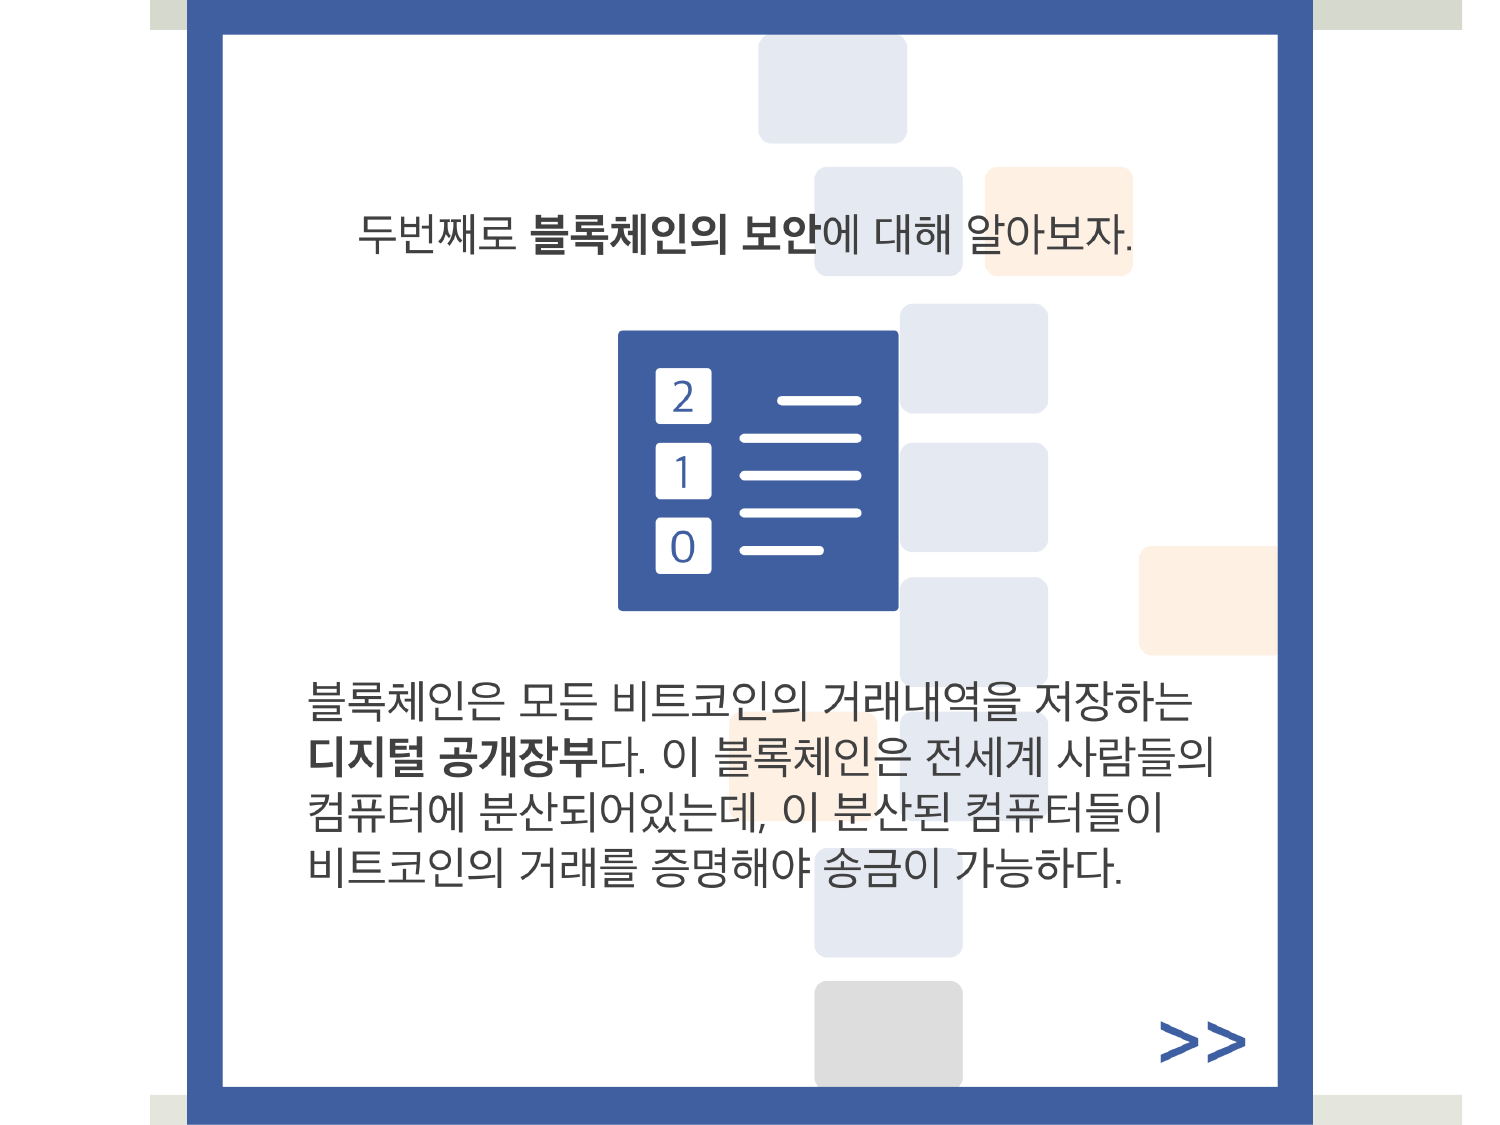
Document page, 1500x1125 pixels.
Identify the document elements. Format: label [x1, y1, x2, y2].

picture [186, 0, 1313, 1125]
